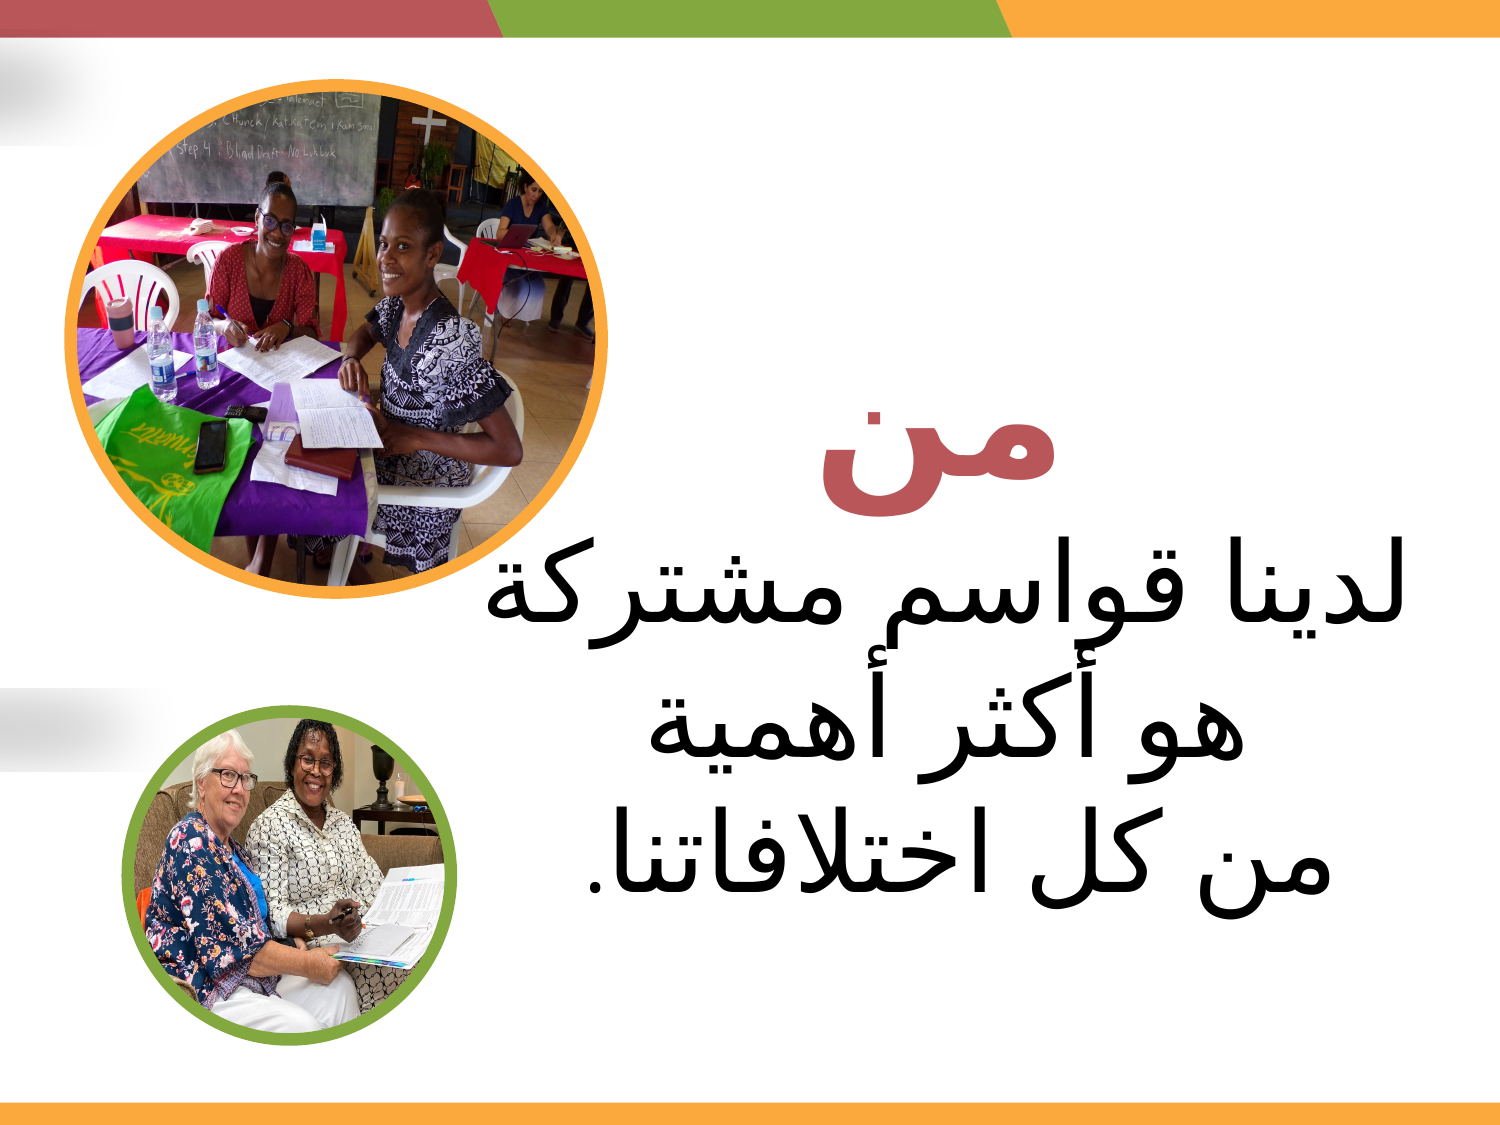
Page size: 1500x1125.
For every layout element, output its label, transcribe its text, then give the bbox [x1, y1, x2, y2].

picture [127, 711, 451, 1040]
text_box من لدينا قواسم مشتركة هو أكثر أهمية من كل اختلافاتنا. [423, 302, 1500, 923]
picture [70, 85, 602, 593]
